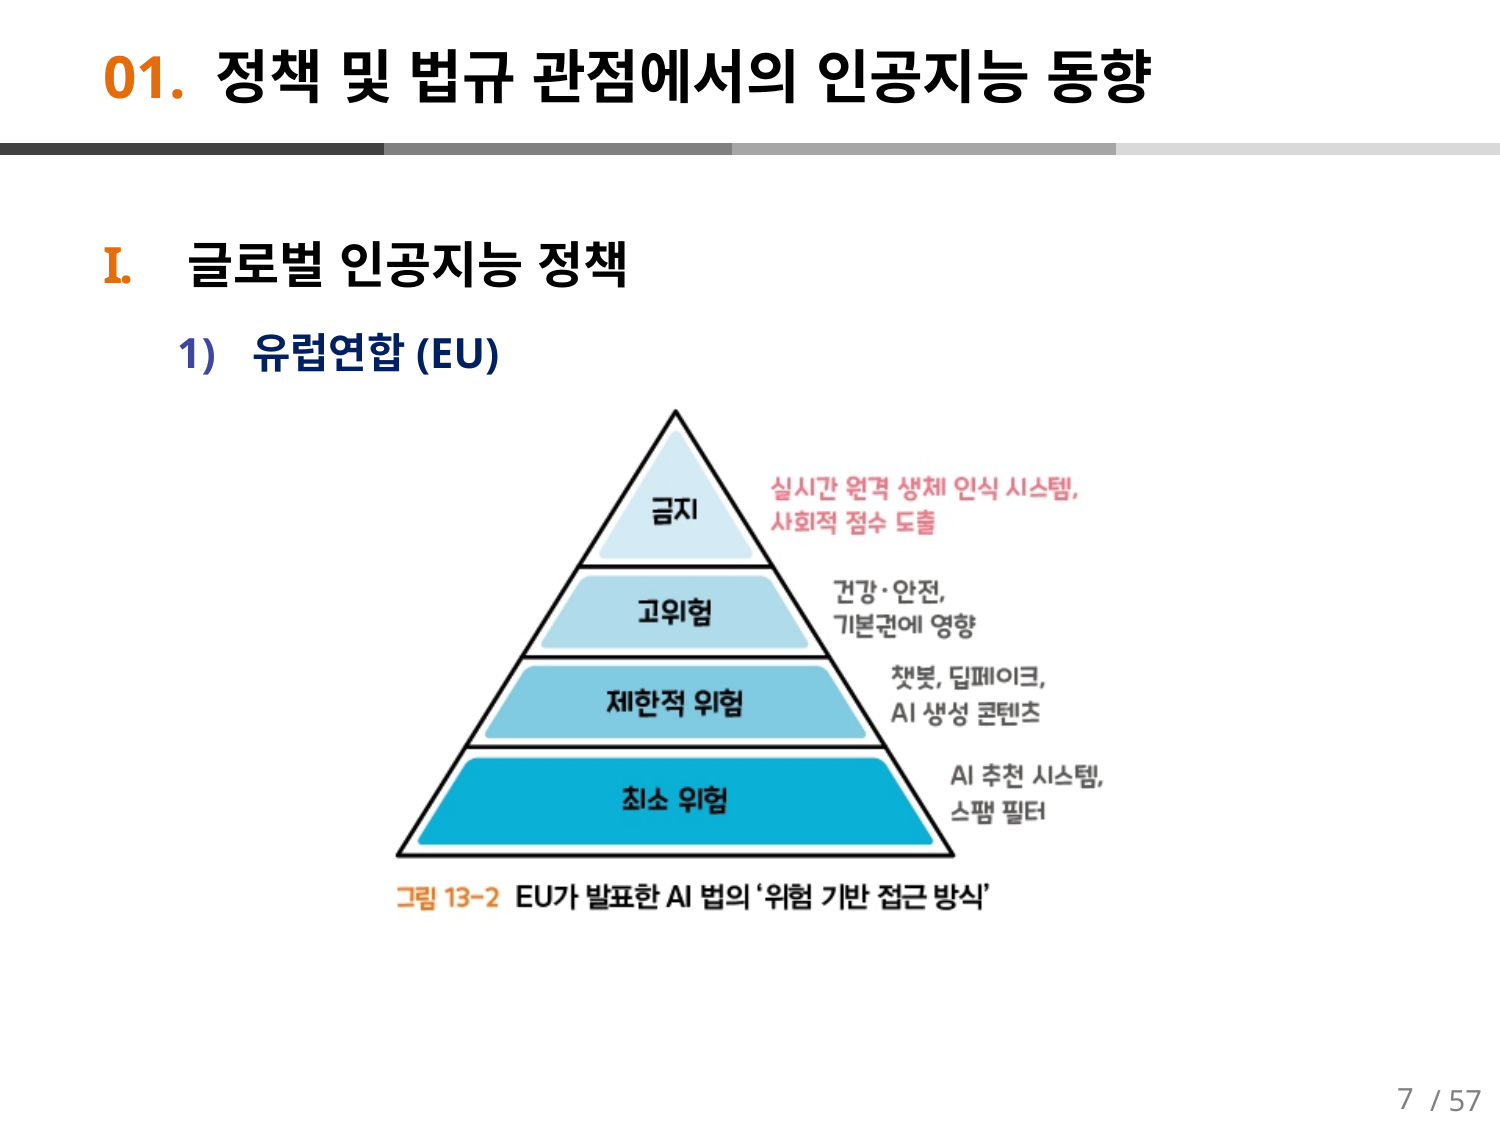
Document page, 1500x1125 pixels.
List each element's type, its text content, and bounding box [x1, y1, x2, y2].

list 글로벌 인공지능 정책 유럽연합(EU) [88, 196, 1412, 1095]
picture [382, 402, 1118, 924]
title 01. 정책 및 법규 관점에서의 인공지능 동향 [88, 30, 1400, 121]
